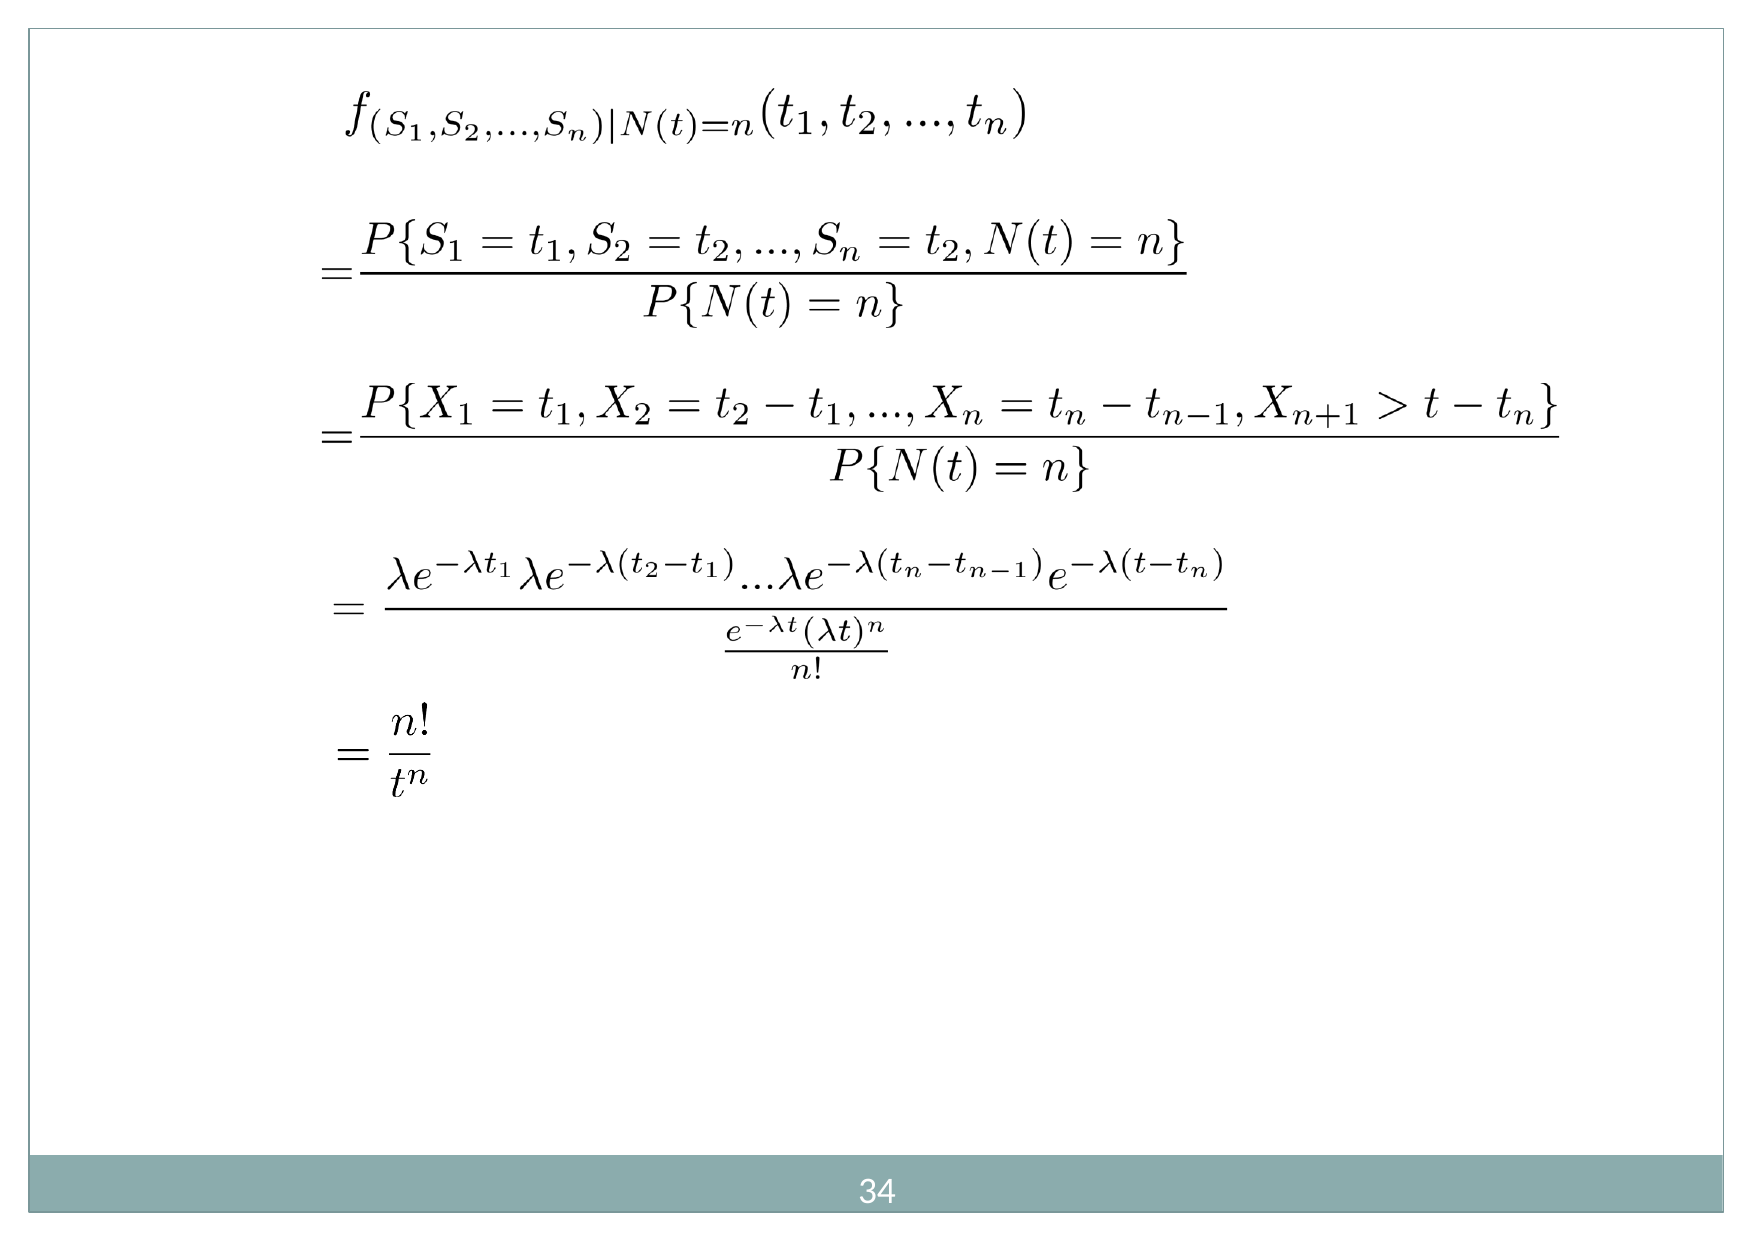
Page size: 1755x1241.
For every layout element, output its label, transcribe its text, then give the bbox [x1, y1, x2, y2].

text_box [321, 383, 1560, 492]
slide_number 34 [853, 1165, 901, 1241]
text_box [345, 88, 1025, 144]
text_box [321, 219, 1187, 328]
text_box [333, 548, 1228, 679]
text_box [337, 702, 431, 797]
